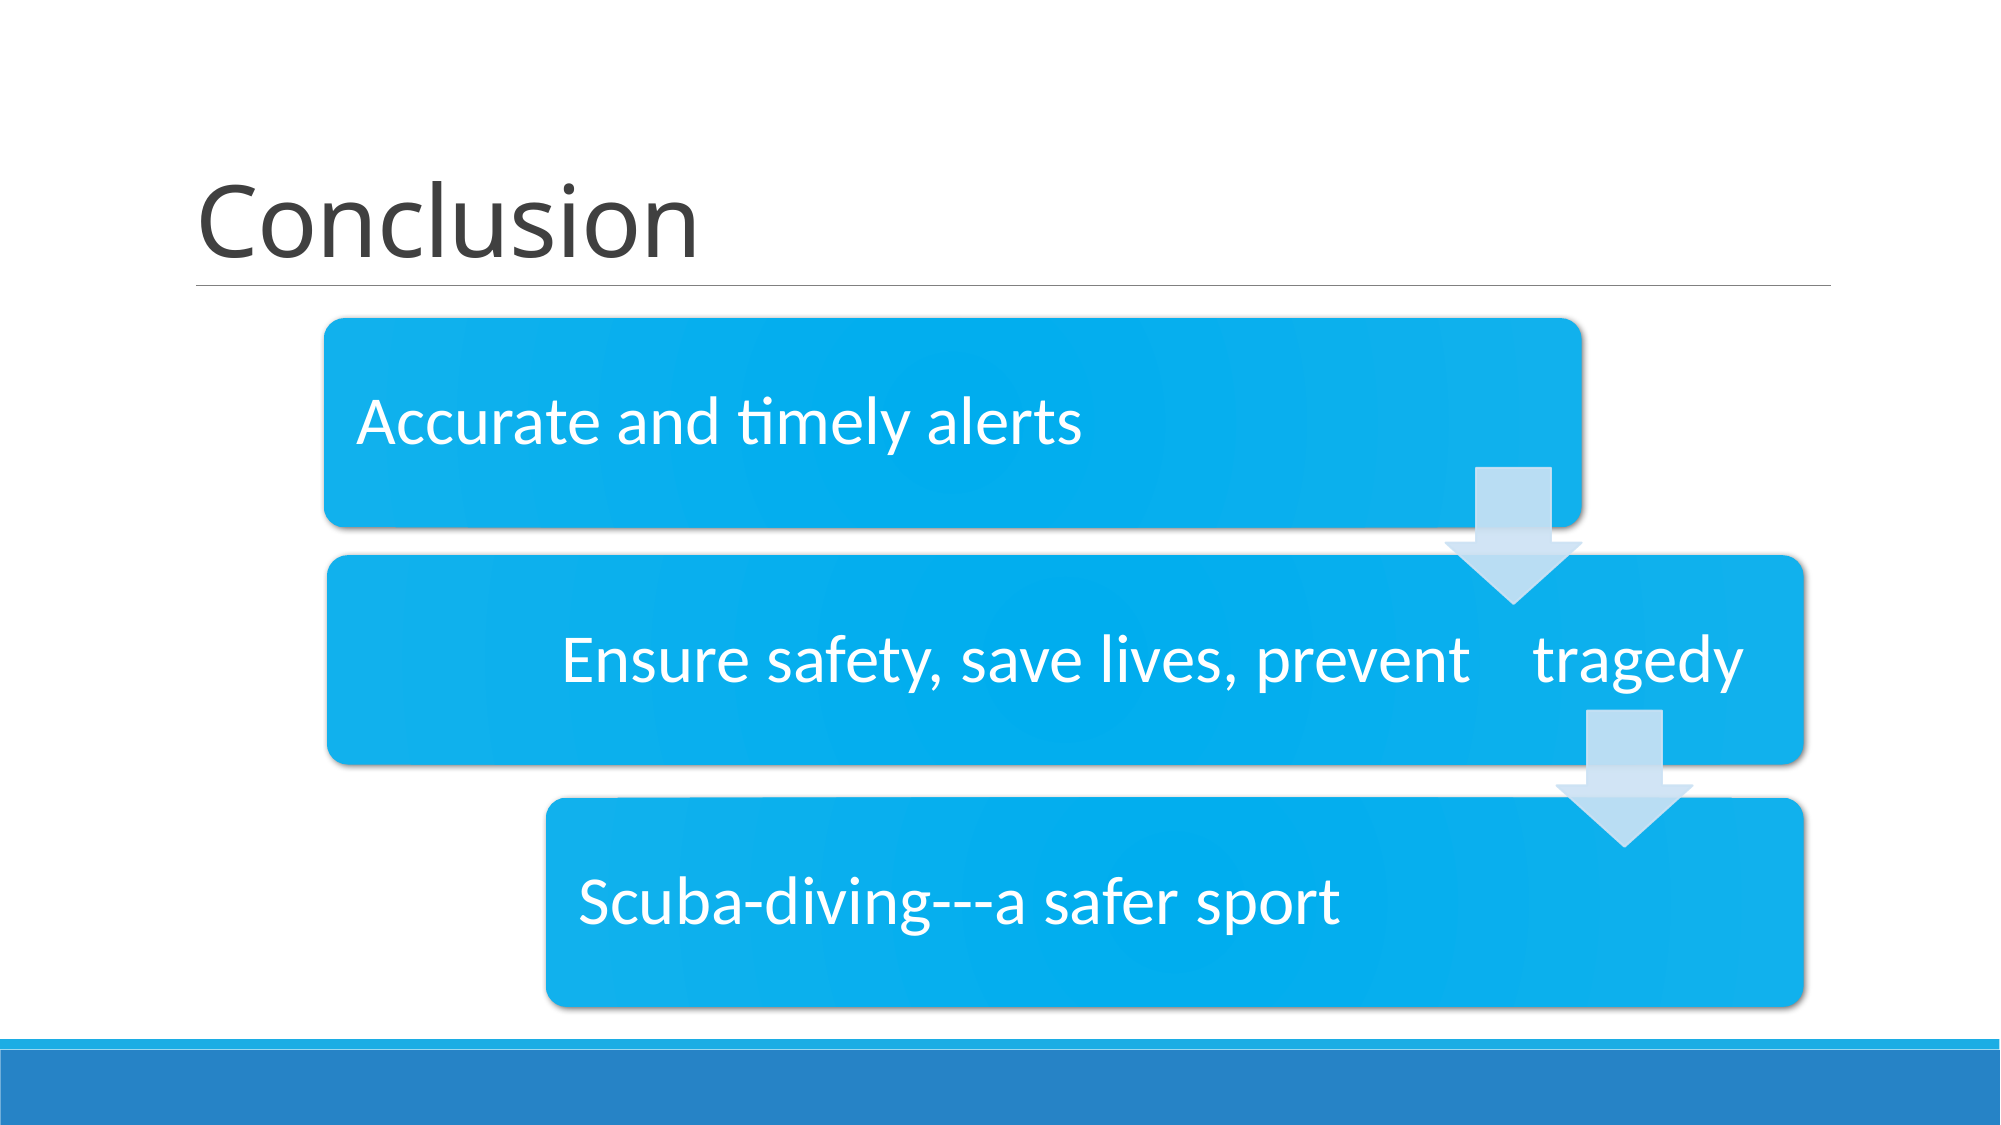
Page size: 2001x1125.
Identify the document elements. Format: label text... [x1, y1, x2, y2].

title Conclusion [180, 47, 1830, 285]
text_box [323, 308, 1805, 1008]
